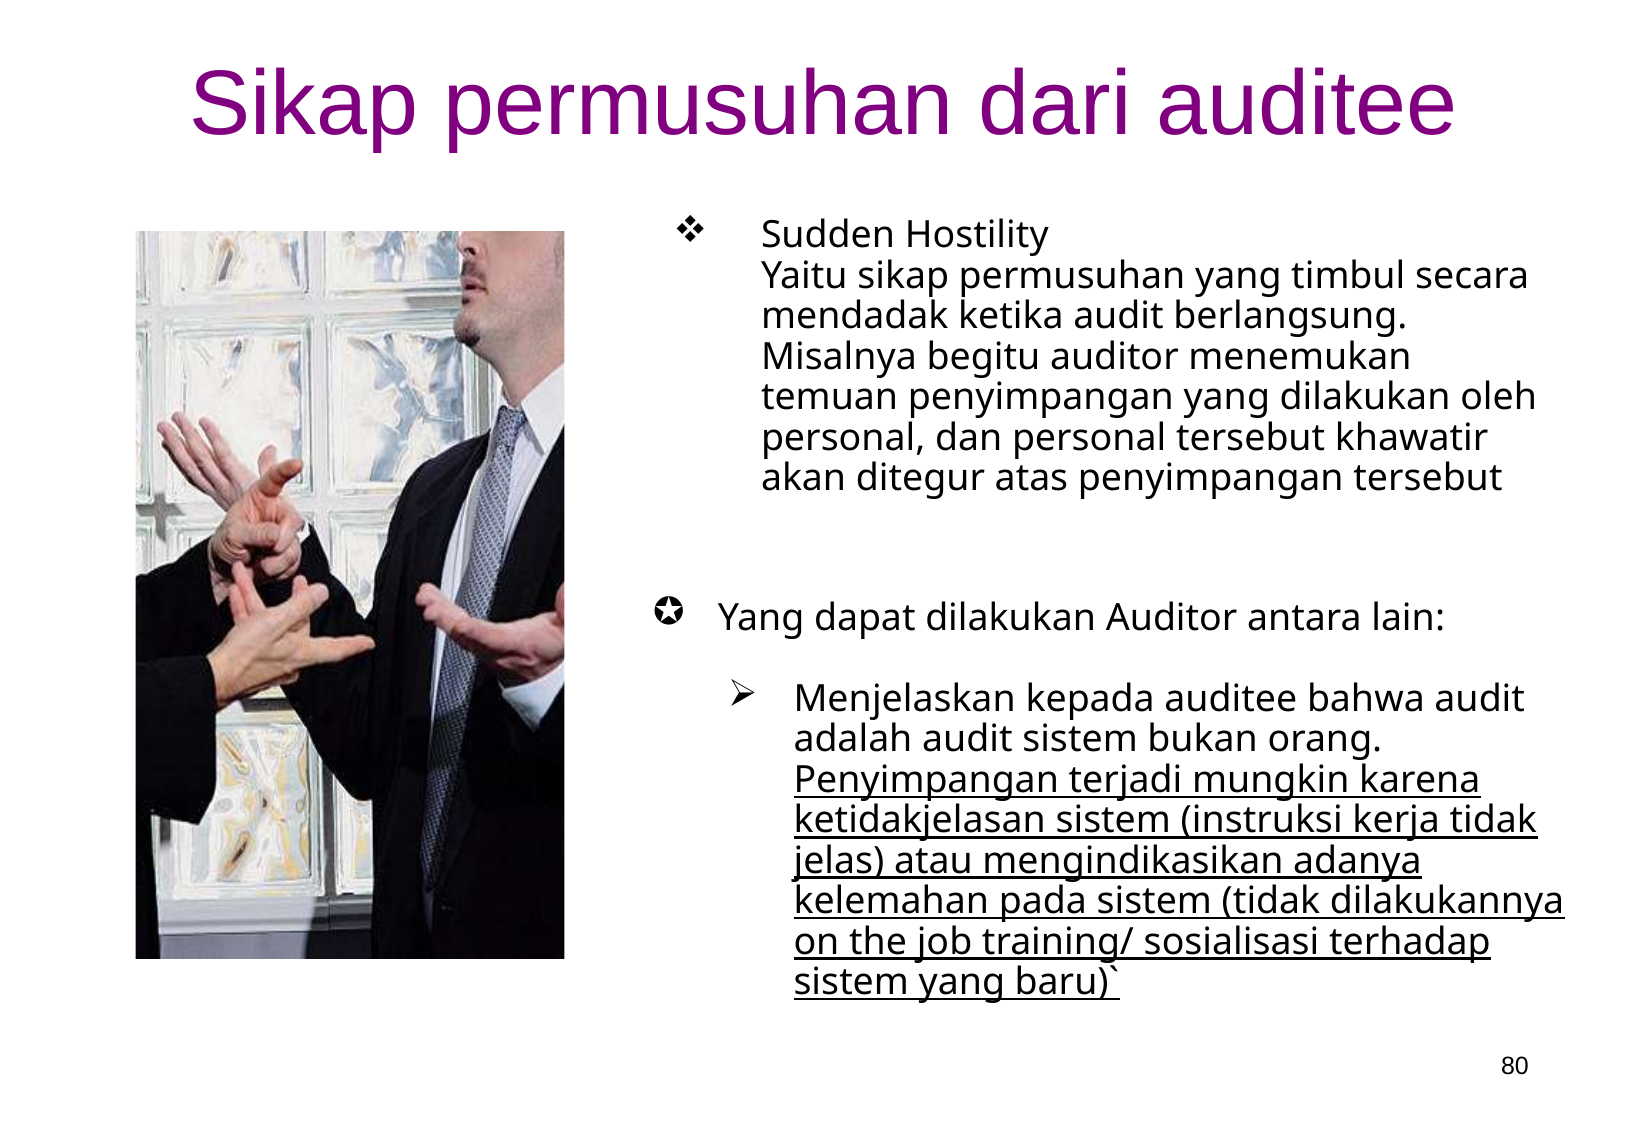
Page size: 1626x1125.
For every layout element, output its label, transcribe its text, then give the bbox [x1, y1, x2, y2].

text_box Yang dapat dilakukan Auditor antara lain: Menjelaskan kepada auditee bahwa audit adalah audit sistem bukan orang. Penyimpangan terjadi mungkin karena ketidakjelasan sistem (instruksi kerja tidak jelas) atau mengindikasikan adanya kelemahan pada sistem (tidak dilakukannya on the job training/ sosialisasi terhadap sistem yang baru)` [638, 590, 1593, 941]
text_box Sudden Hostility Yaitu sikap permusuhan yang timbul secara mendadak ketika audit berlangsung. Misalnya begitu auditor menemukan temuan penyimpangan yang dilakukan oleh personal, dan personal tersebut khawatir akan ditegur atas penyimpangan tersebut [658, 207, 1557, 547]
picture [135, 231, 565, 960]
slide_number 80 [1164, 1042, 1544, 1103]
text_box Sikap permusuhan dari auditee [139, 54, 1510, 161]
